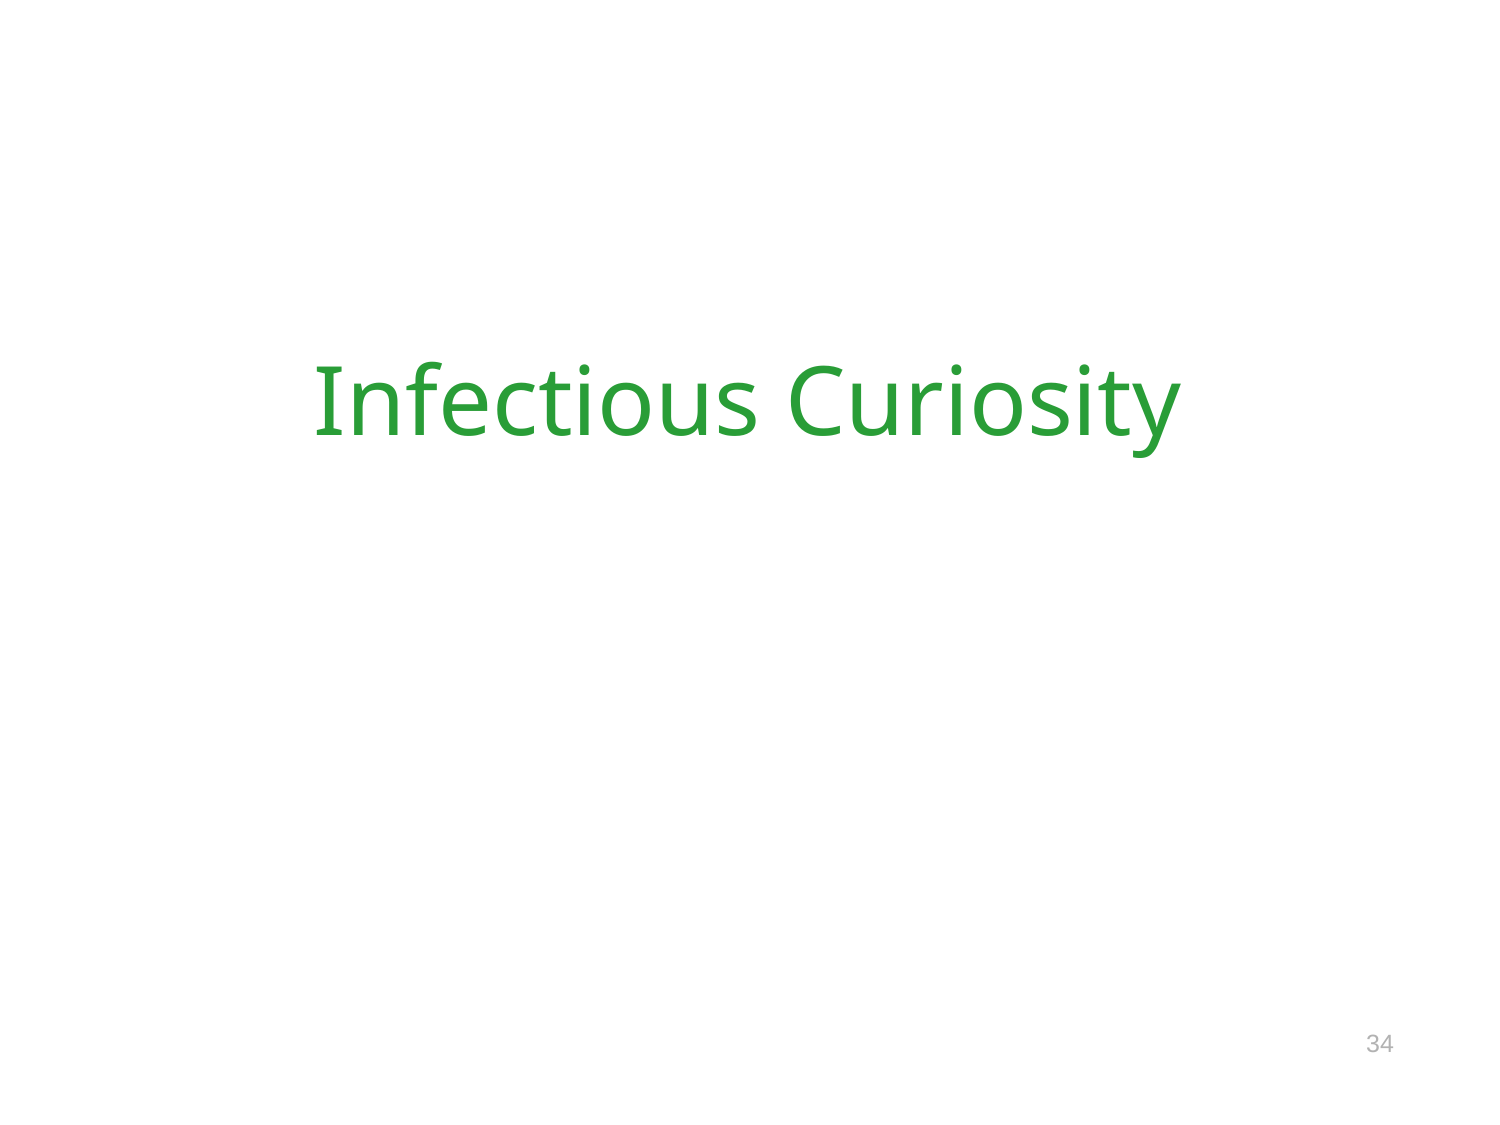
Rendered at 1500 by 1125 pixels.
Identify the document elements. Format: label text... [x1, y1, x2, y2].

footer 34 [934, 1012, 1410, 1073]
title Infectious Curiosity [148, 92, 1348, 713]
